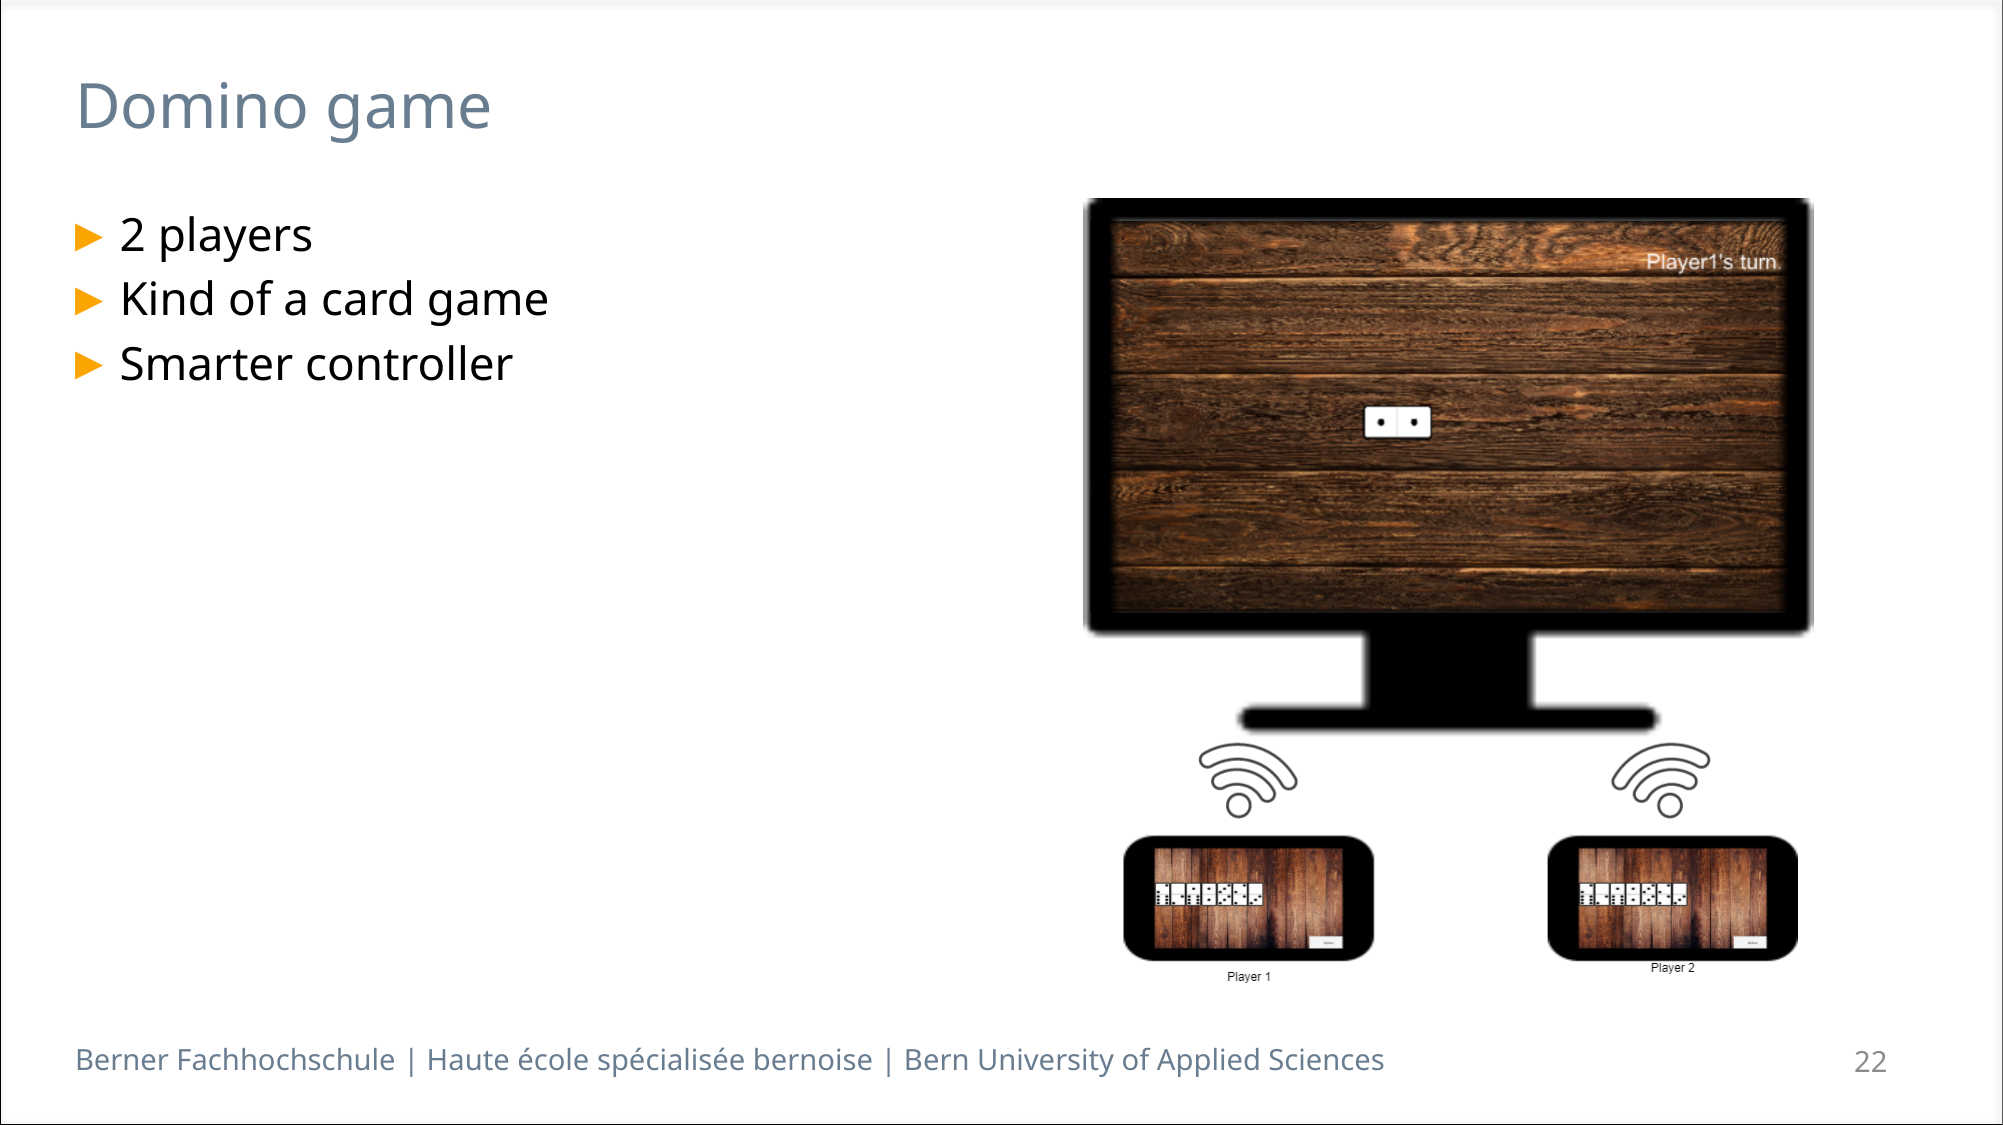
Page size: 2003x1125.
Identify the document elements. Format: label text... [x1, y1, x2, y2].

slide_number 22 [1435, 1033, 1903, 1094]
picture [1082, 198, 1815, 1000]
title Domino game [75, 59, 1921, 148]
list 2 players Kind of a card game Smarter controller [75, 198, 979, 866]
